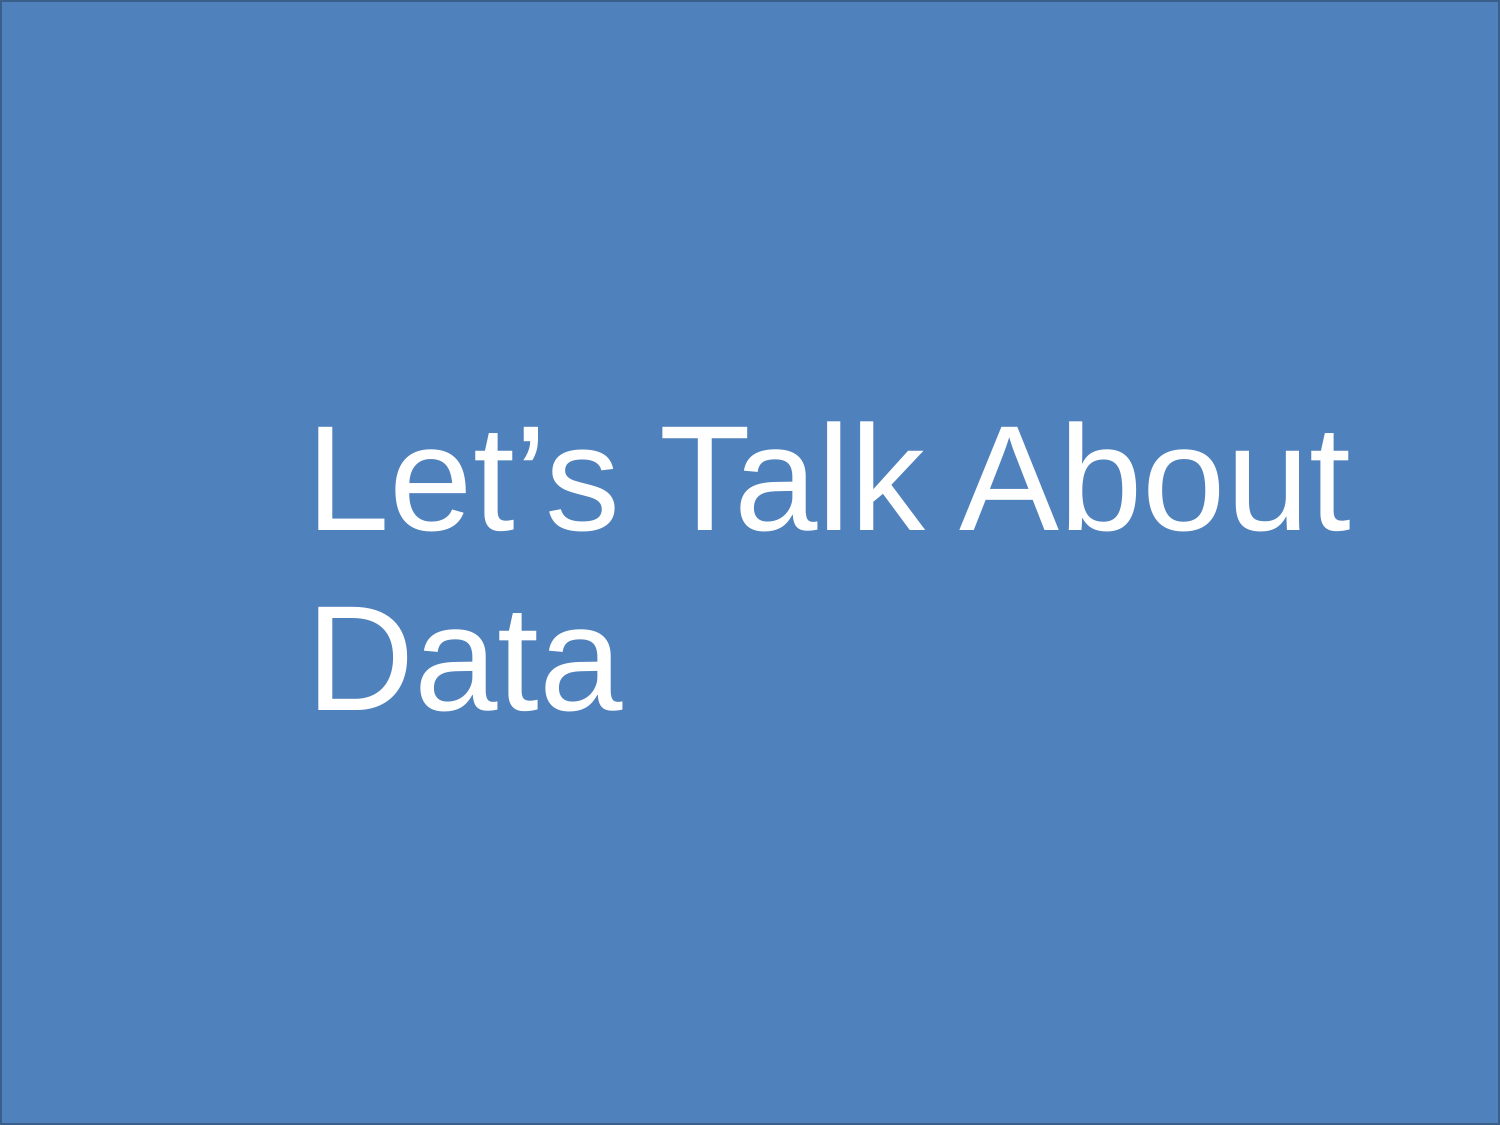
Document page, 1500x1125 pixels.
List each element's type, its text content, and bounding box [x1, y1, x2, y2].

text_box Let’s Talk About Data [291, 373, 1371, 748]
text_box [0, 0, 1500, 1125]
